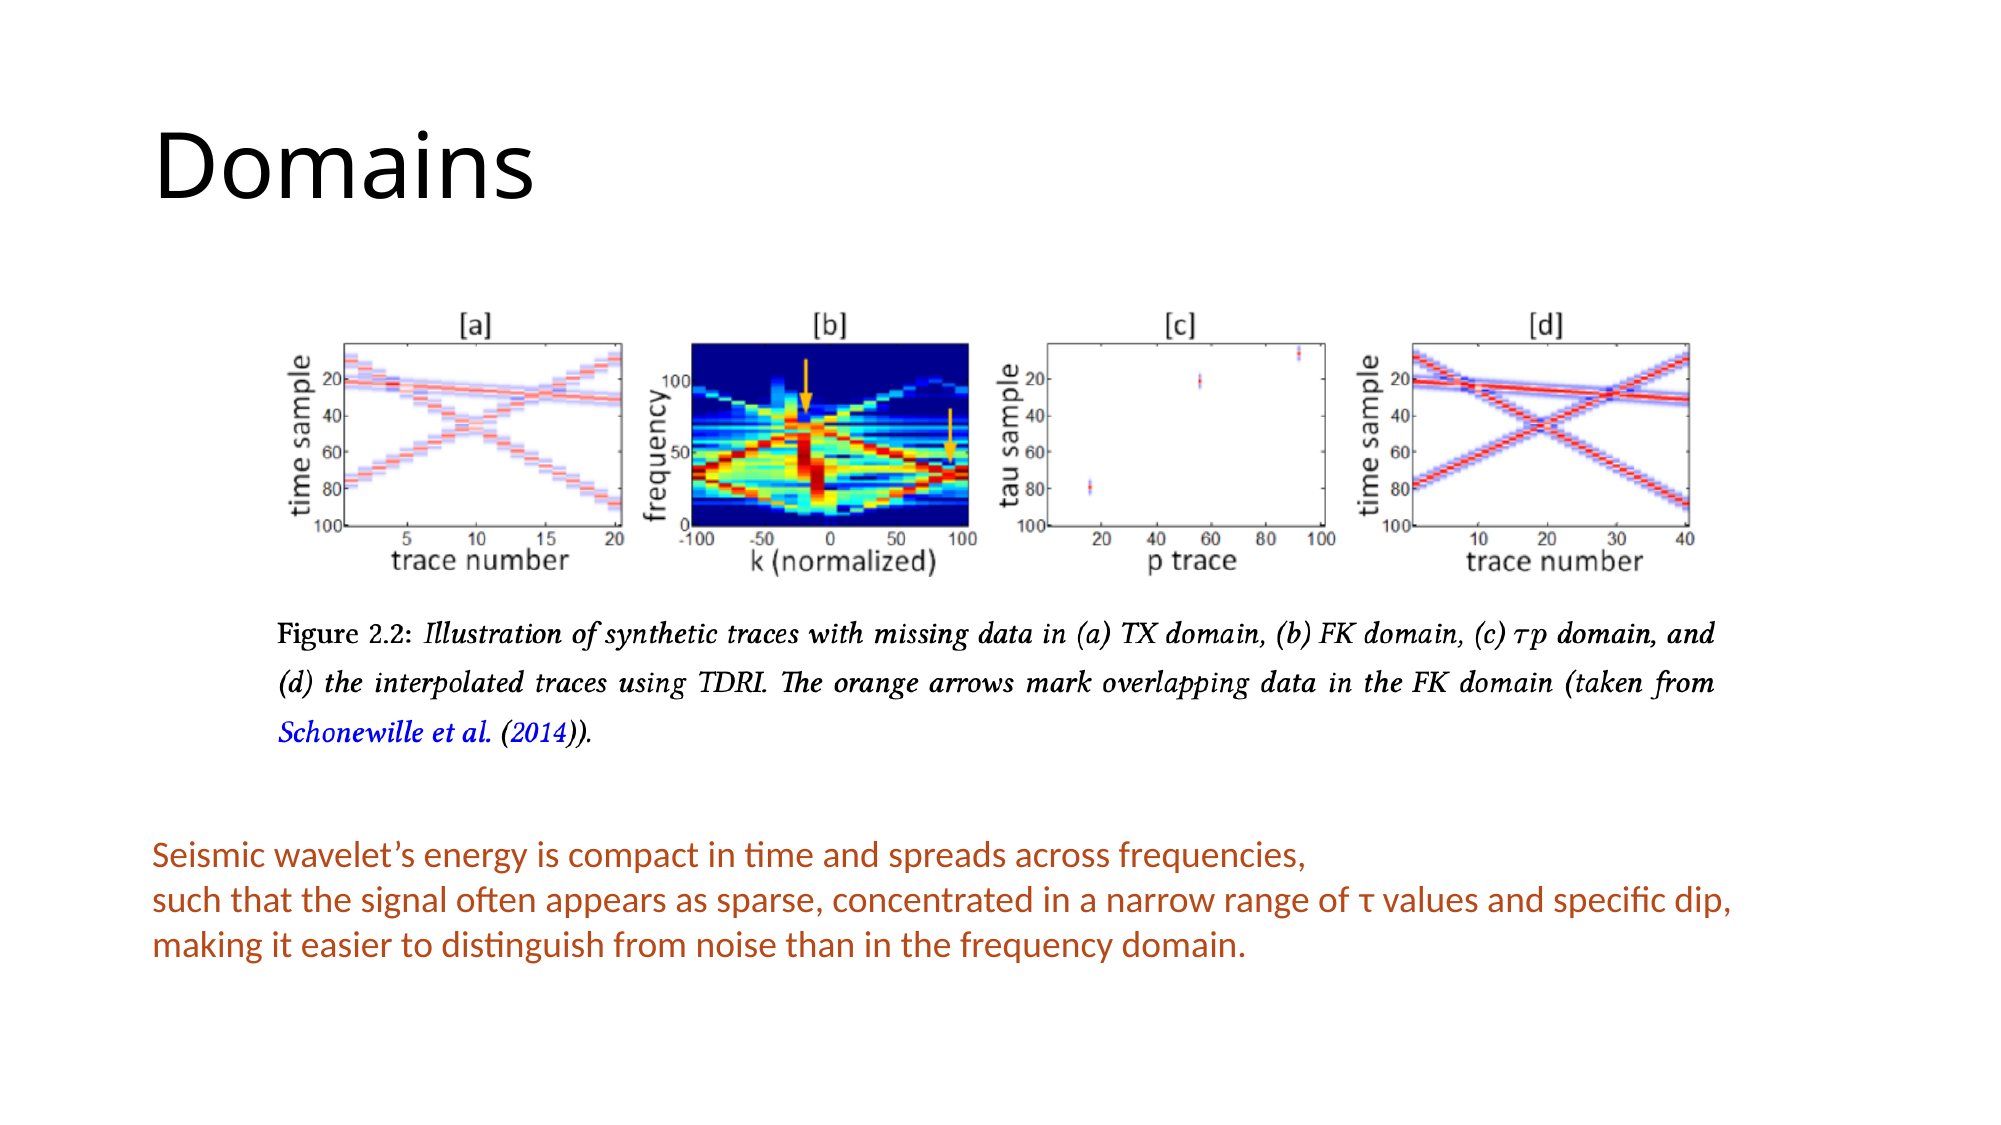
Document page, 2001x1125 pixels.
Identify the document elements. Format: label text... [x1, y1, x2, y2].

title Domains [137, 59, 1863, 278]
text_box Seismic wavelet’s energy is compact in time and spreads across frequencies, such that the signal often appears as sparse, concentrated in a narrow range of τ values and specific dip, making it easier to distinguish from noise than in the frequency domain. [137, 822, 1821, 1018]
picture [254, 296, 1746, 771]
